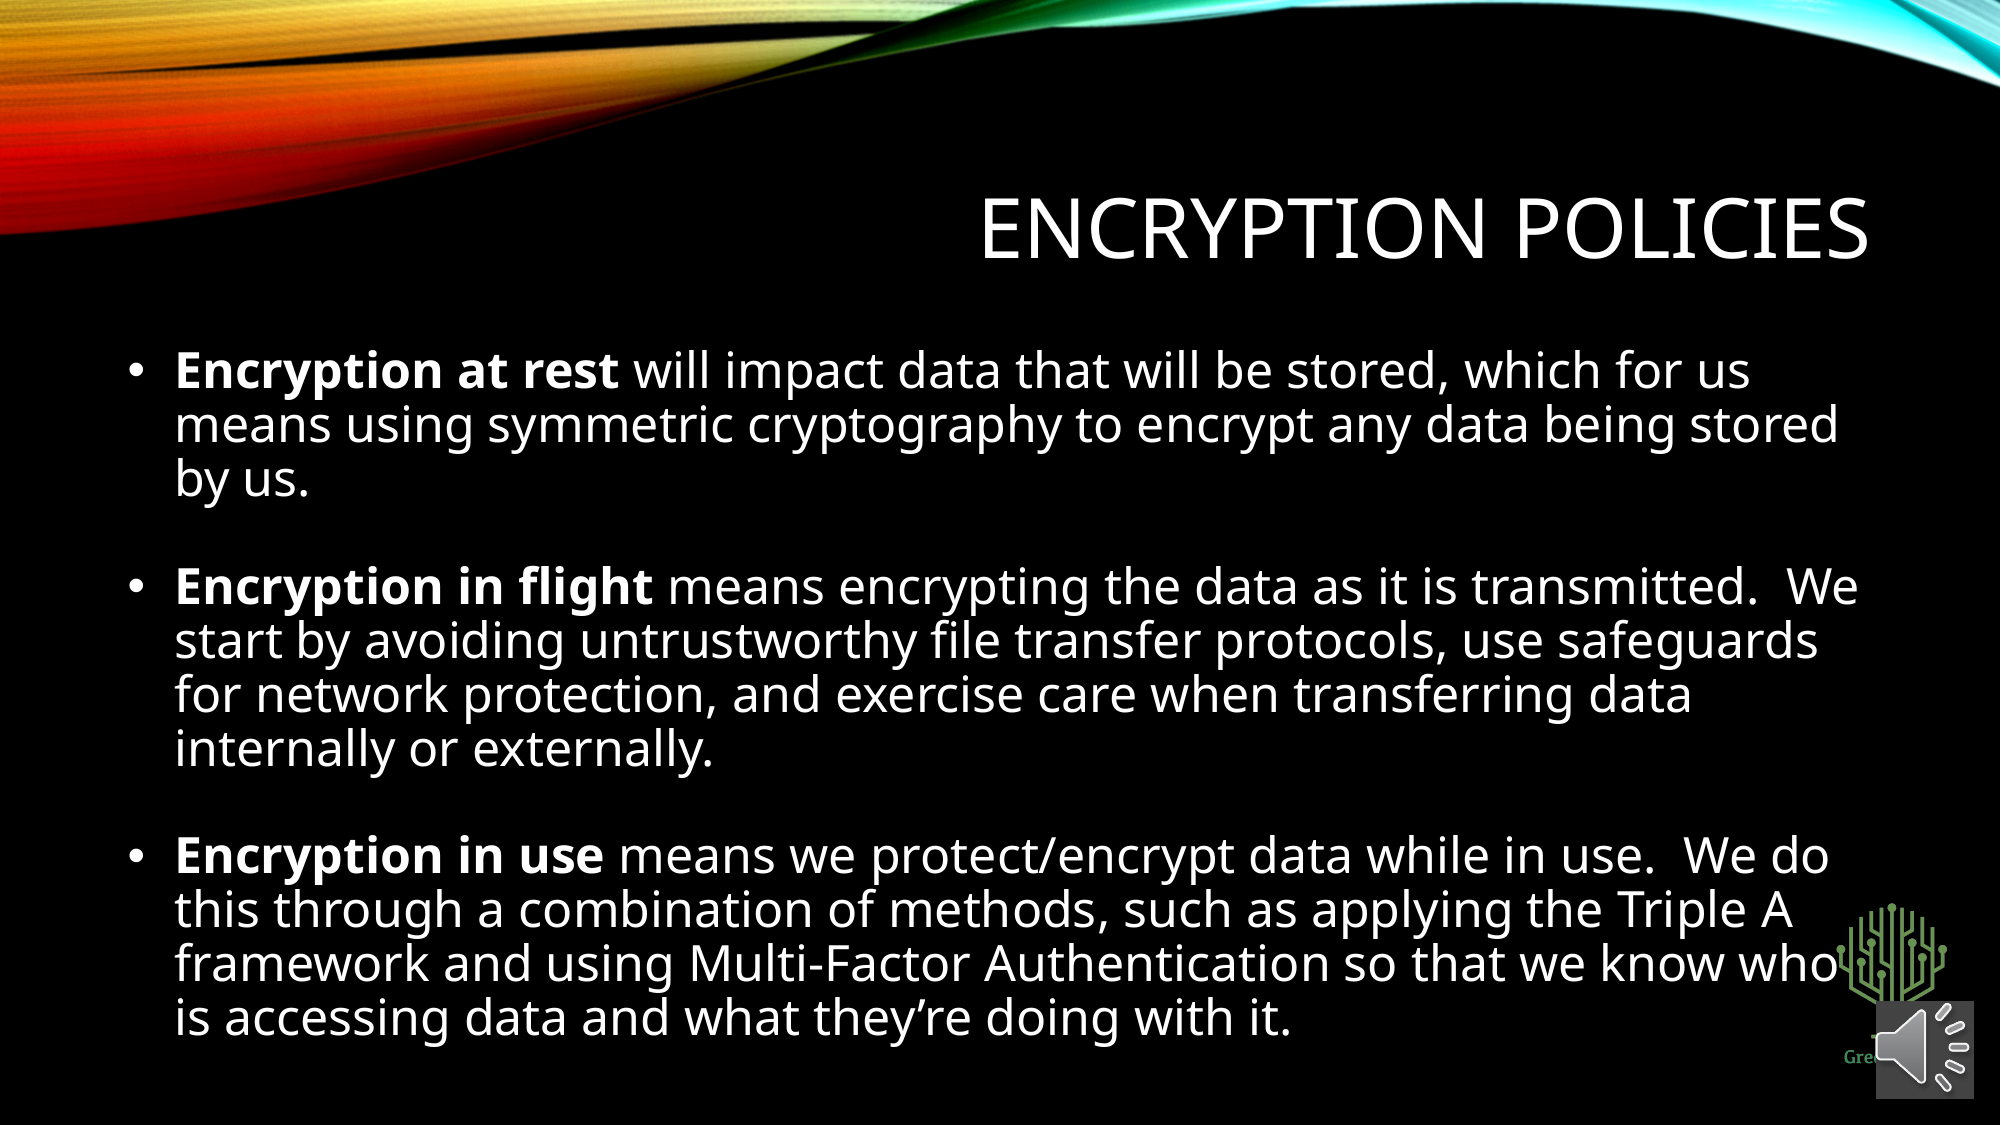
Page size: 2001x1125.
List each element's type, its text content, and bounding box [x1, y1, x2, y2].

title ENCRYPTION POLICIES [474, 125, 1888, 337]
picture [1817, 892, 1976, 1101]
list Encryption at rest will impact data that will be stored, which for us means using symmetric cryptography to encrypt any data being stored by us. Encryption in flight means encrypting the data as it is transmitted. We start by avoiding untrustworthy file transfer protocols, use safeguards for network protection, and exercise care when transferring data internally or externally. Encryption in use means we protect/encrypt data while in use. We do this through a combination of methods, such as applying the Triple A framework and using Multi-Factor Authentication so that we know who is accessing data and what they’re doing with it. [112, 337, 1888, 1034]
picture [0, 0, 2000, 237]
